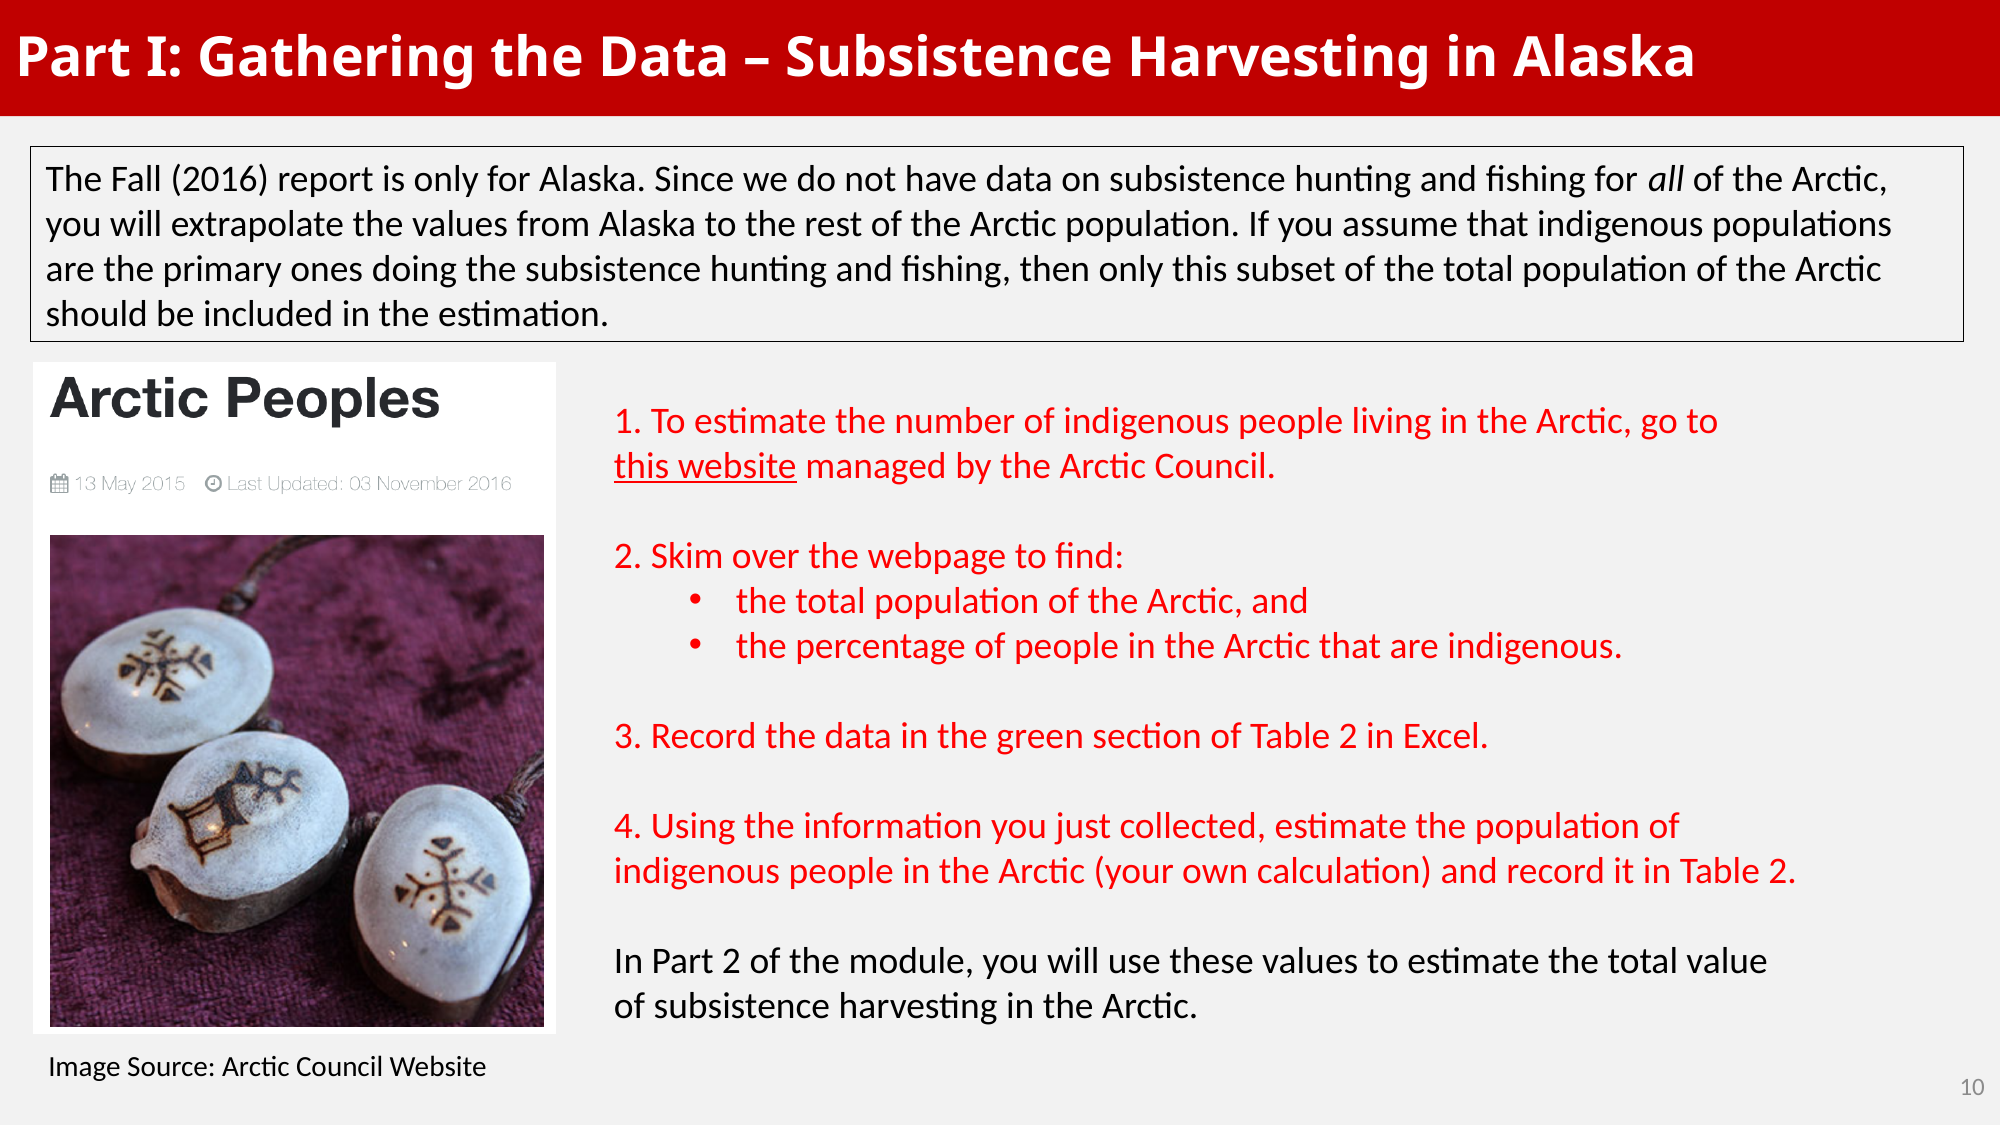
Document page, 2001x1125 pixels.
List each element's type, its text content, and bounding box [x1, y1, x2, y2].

picture [33, 362, 556, 1034]
title Part I: Gathering the Data – Subsistence Harvesting in Alaska [0, 75, 2000, 117]
slide_number 10 [1550, 1055, 2000, 1116]
text_box The Fall (2016) report is only for Alaska. Since we do not have data on subsistence hunting and fishing for all of the Arctic, you will extrapolate the values from Alaska to the rest of the Arctic population. If you assume that indigenous populations are the primary ones doing the subsistence hunting and fishing, then only this subset of the total population of the Arctic should be included in the estimation. [30, 146, 1964, 342]
text_box 1. To estimate the number of indigenous people living in the Arctic, go to this website managed by the Arctic Council. 2. Skim over the webpage to find: the total population of the Arctic, and the percentage of people in the Arctic that are indigenous. 3. Record the data in the green section of Table 2 in Excel. 4. Using the information you just collected, estimate the population of indigenous people in the Arctic (your own calculation) and record it in Table 2. In Part 2 of the module, you will use these values to estimate the total value of subsistence harvesting in the Arctic. [599, 388, 1820, 1034]
text_box [0, 0, 2000, 75]
text_box Image Source: Arctic Council Website [33, 1039, 503, 1090]
